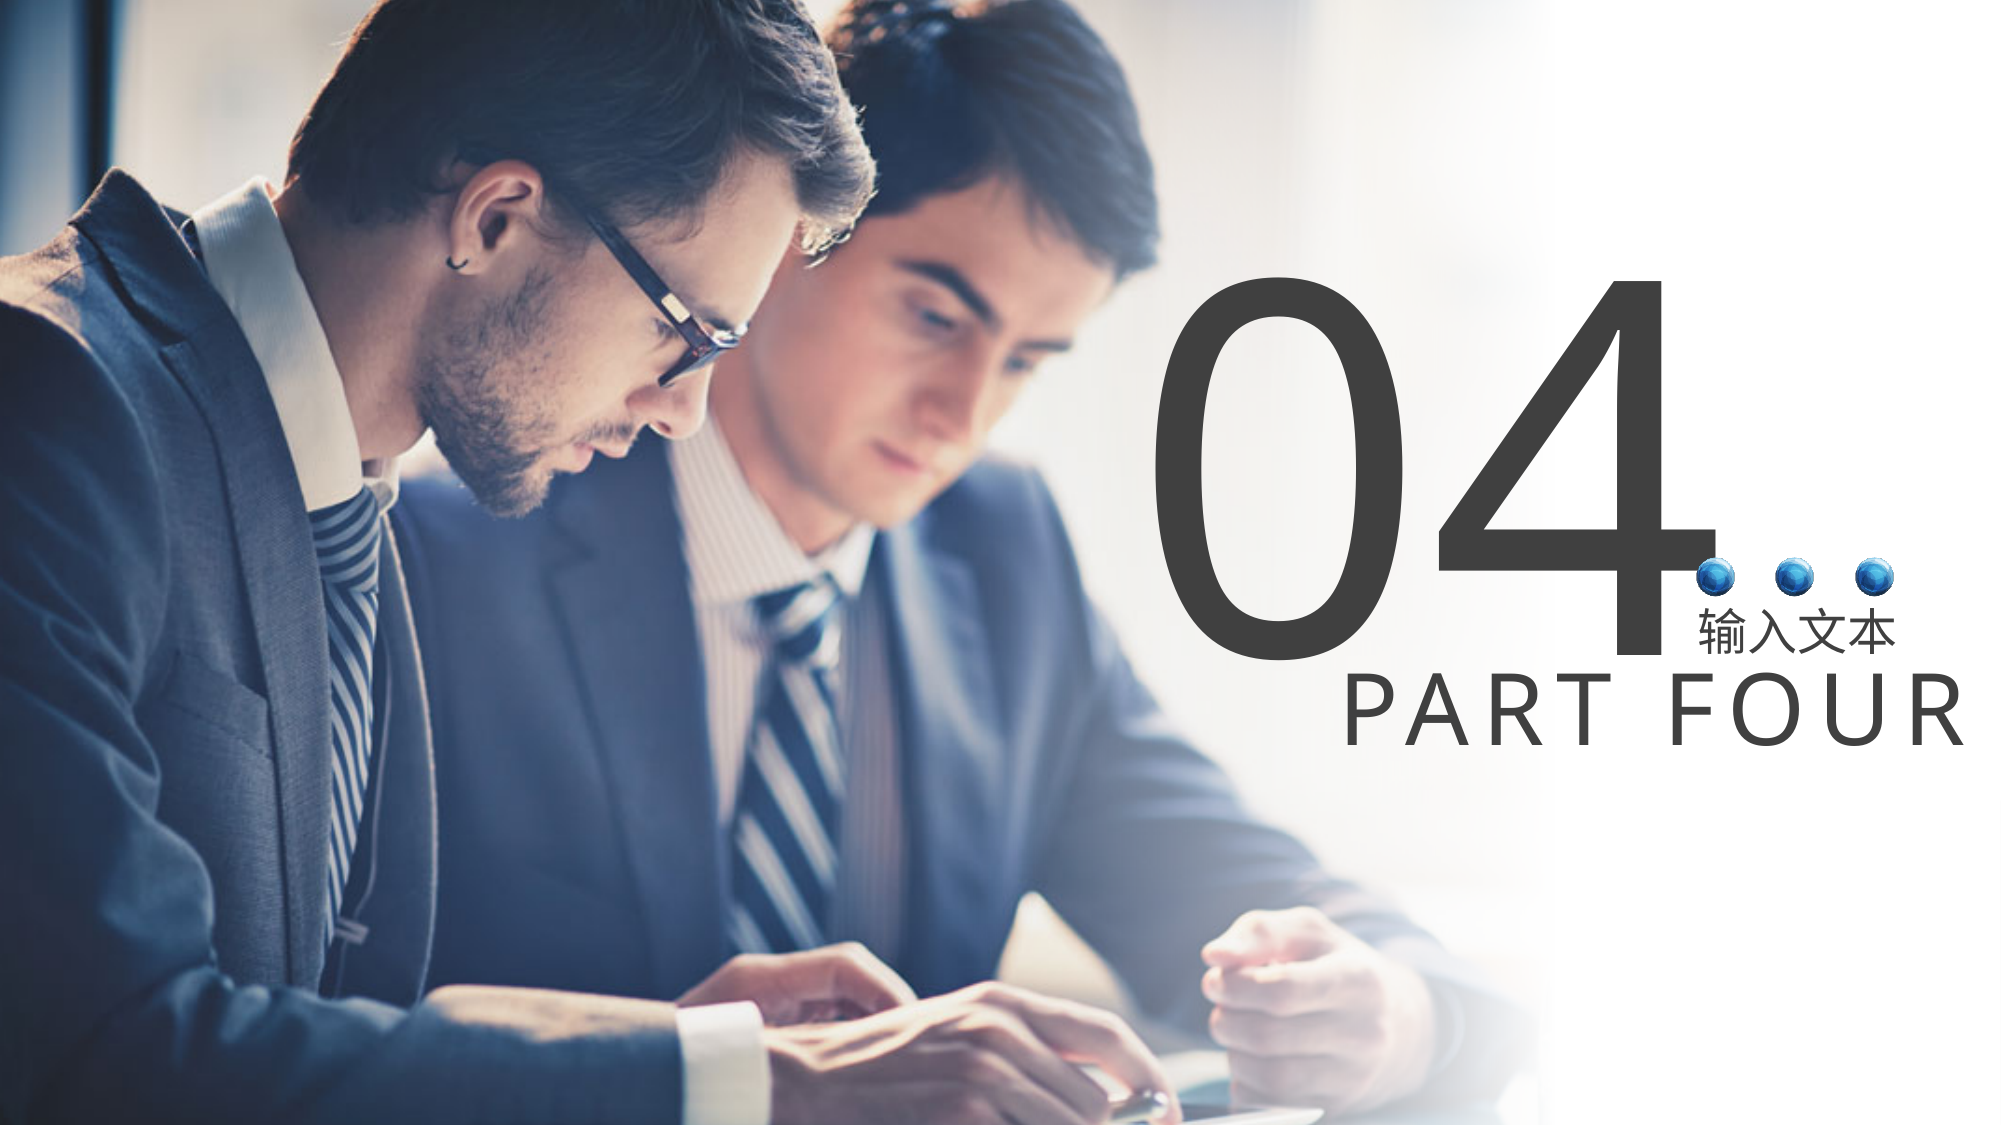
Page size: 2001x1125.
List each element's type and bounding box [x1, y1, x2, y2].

picture [1773, 554, 1818, 599]
picture [1693, 554, 1739, 599]
text_box [0, 0, 2000, 1125]
picture [1853, 554, 1898, 599]
